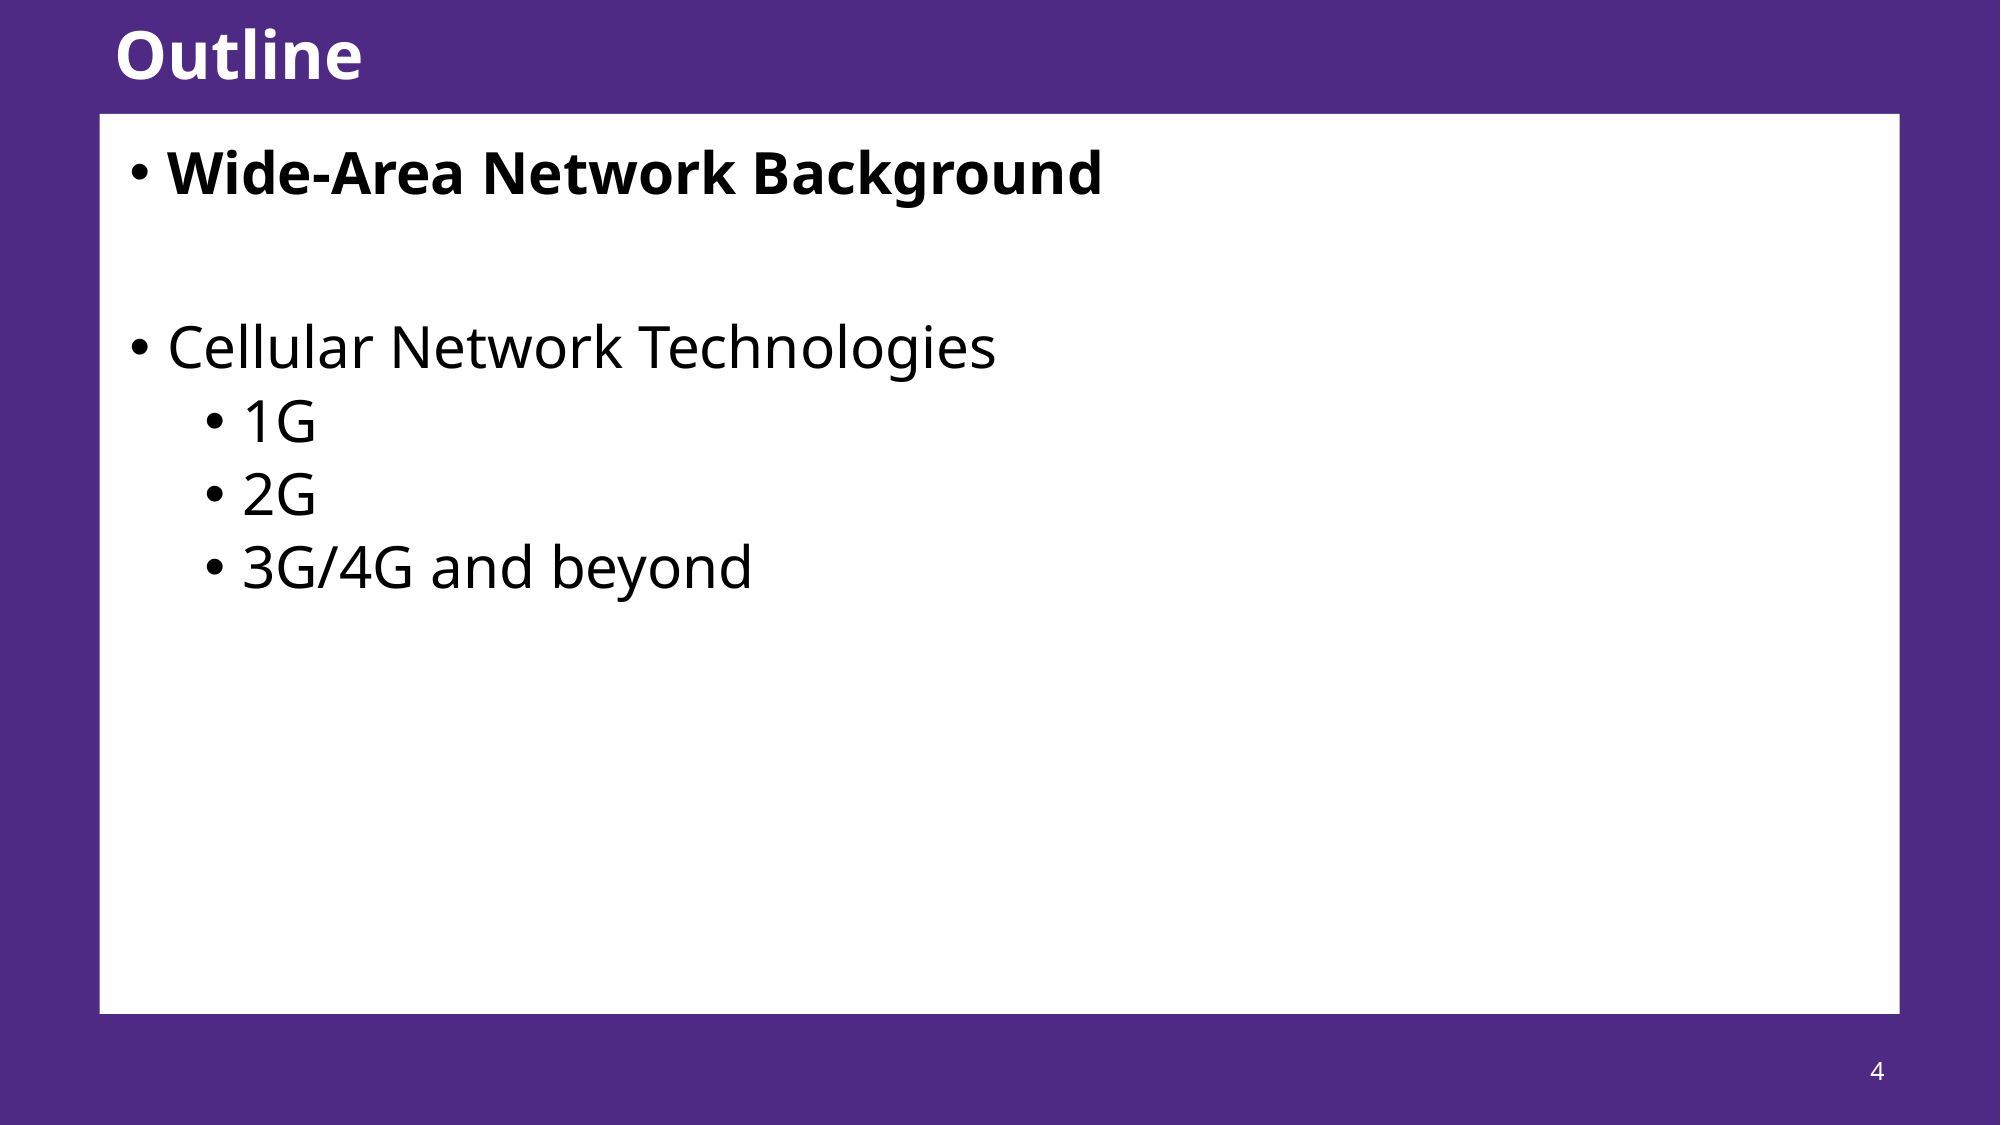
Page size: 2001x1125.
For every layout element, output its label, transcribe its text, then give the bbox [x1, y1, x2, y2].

list Wide-Area Network Background Cellular Network Technologies 1G 2G 3G/4G and beyond [99, 114, 1900, 1014]
title Outline [99, 1, 1900, 114]
slide_number 4 [1749, 1042, 1900, 1103]
